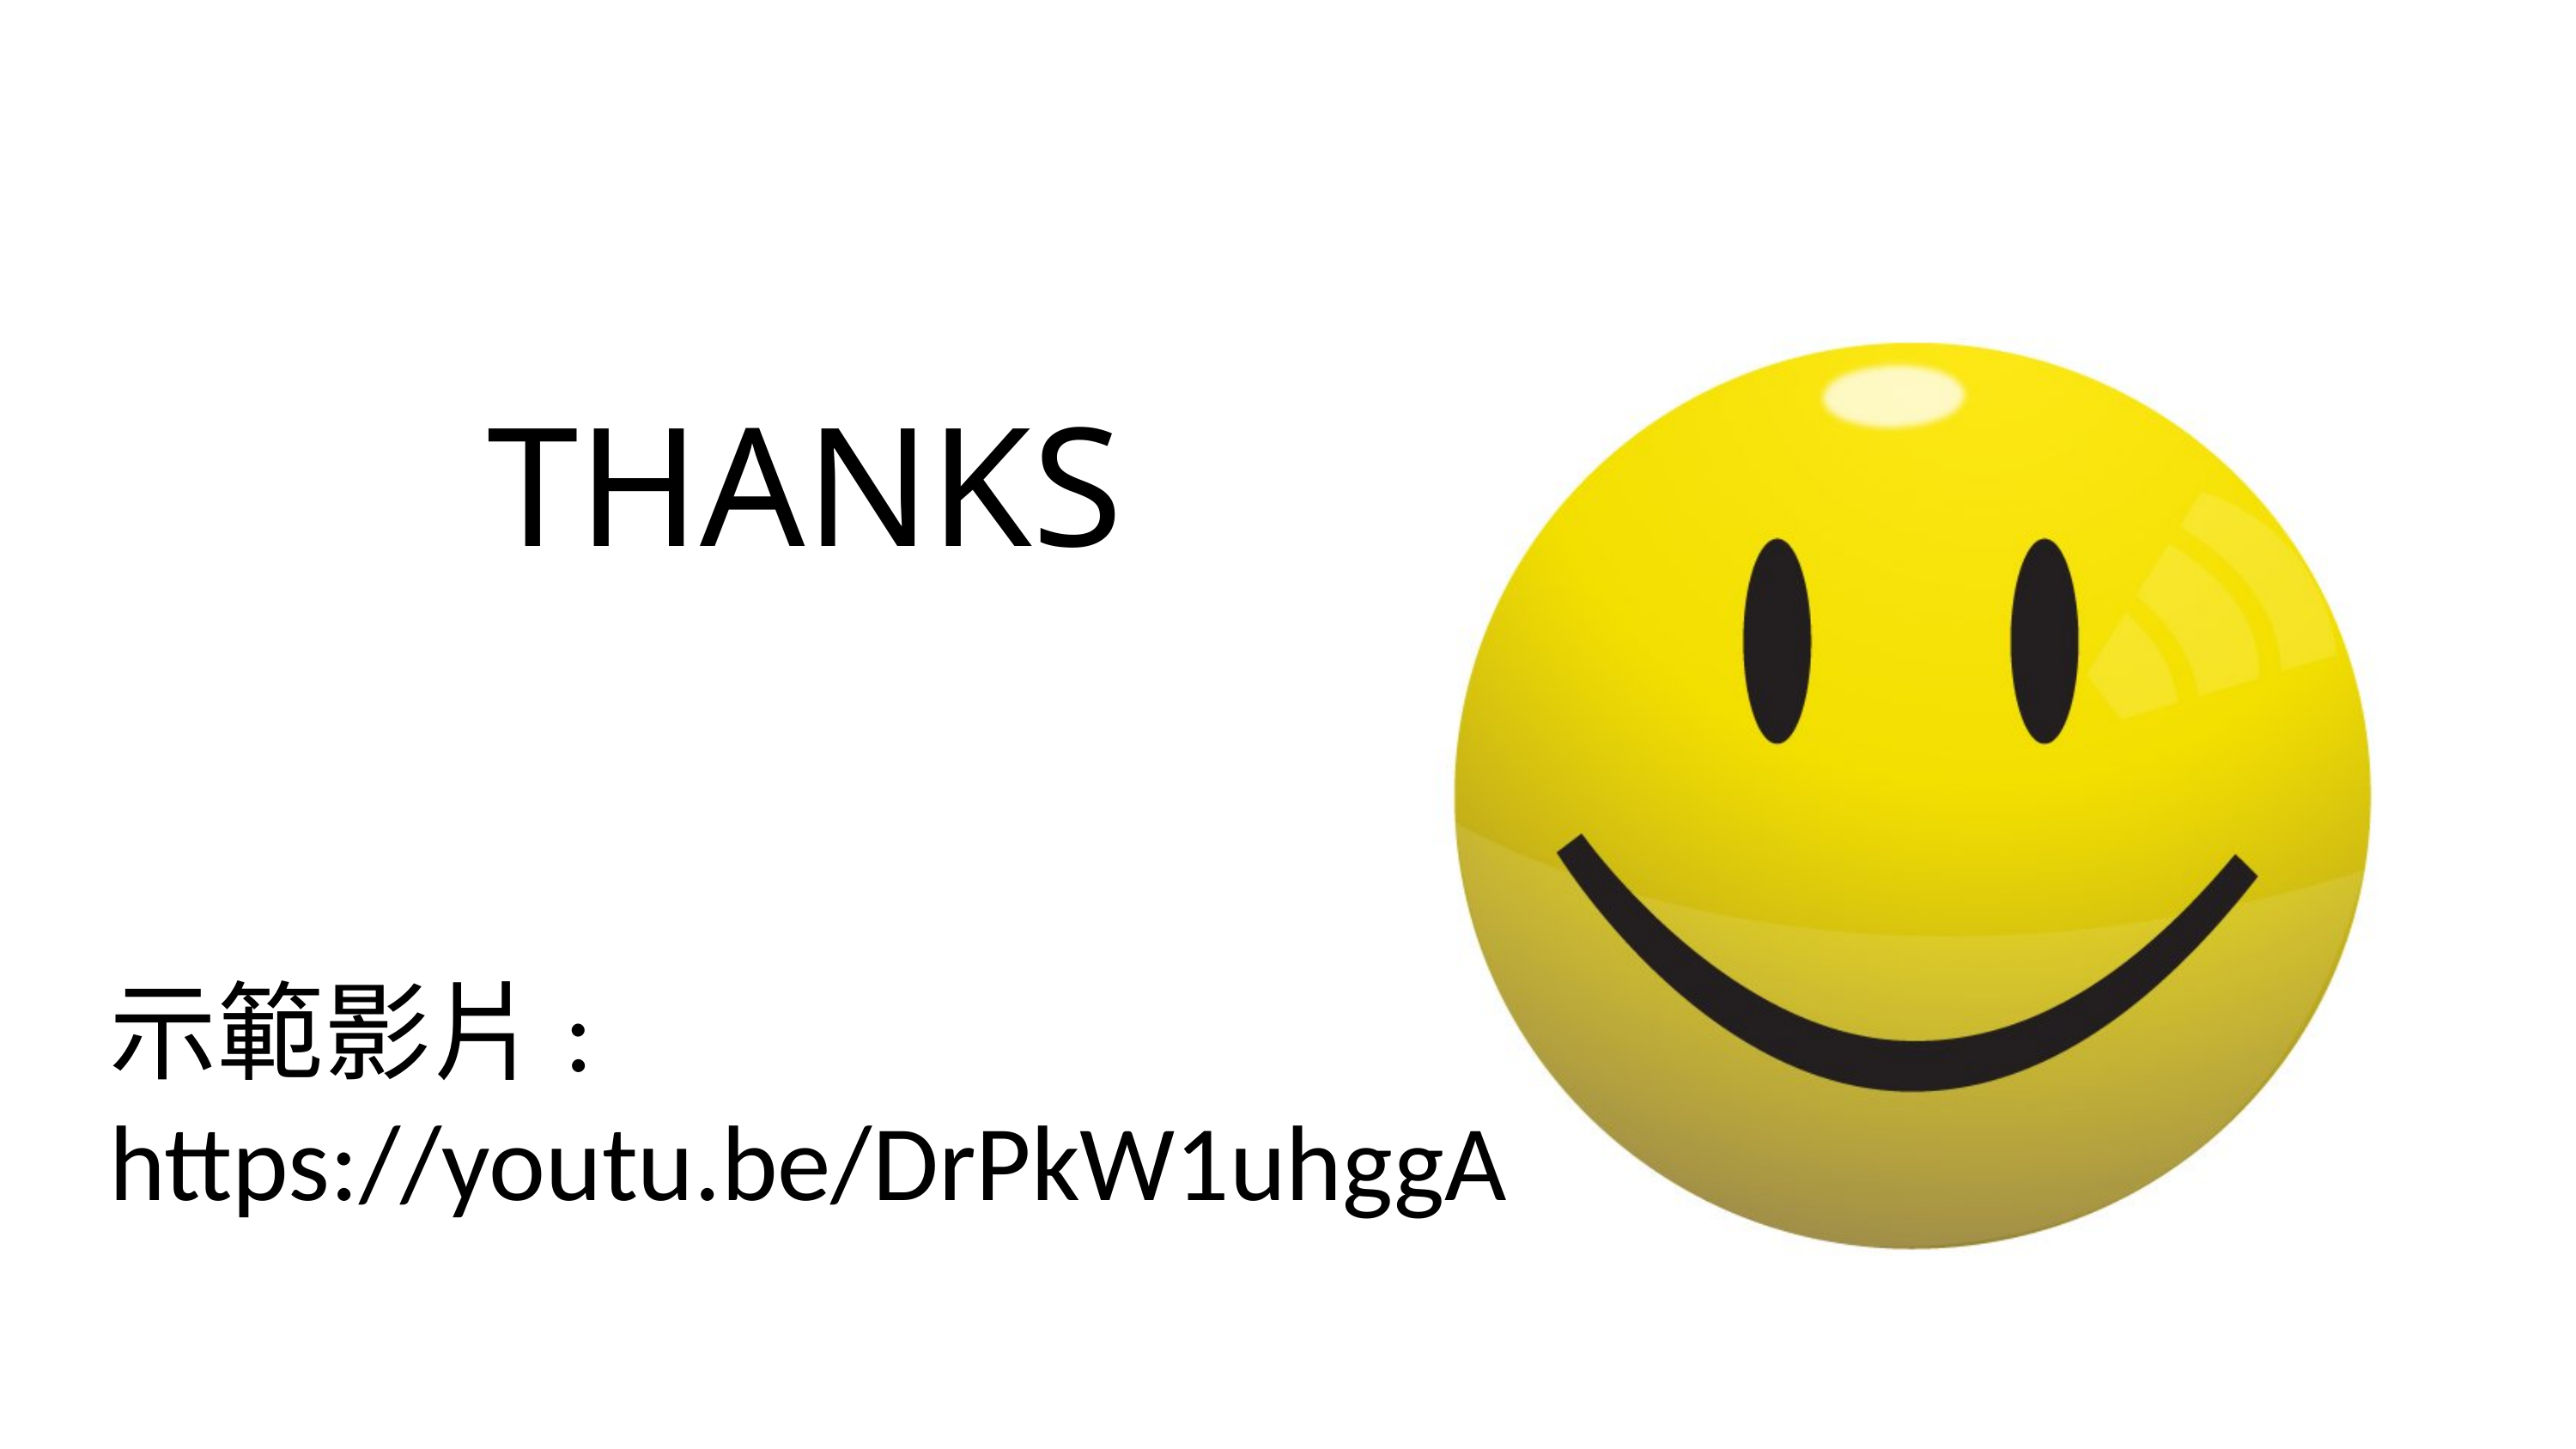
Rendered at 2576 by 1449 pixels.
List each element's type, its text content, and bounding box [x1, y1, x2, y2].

text_box THANKS [407, 349, 1202, 579]
text_box [1288, 216, 2529, 1427]
text_box 示範影片: https://youtu.be/DrPkW1uhggA [96, 958, 2168, 1229]
